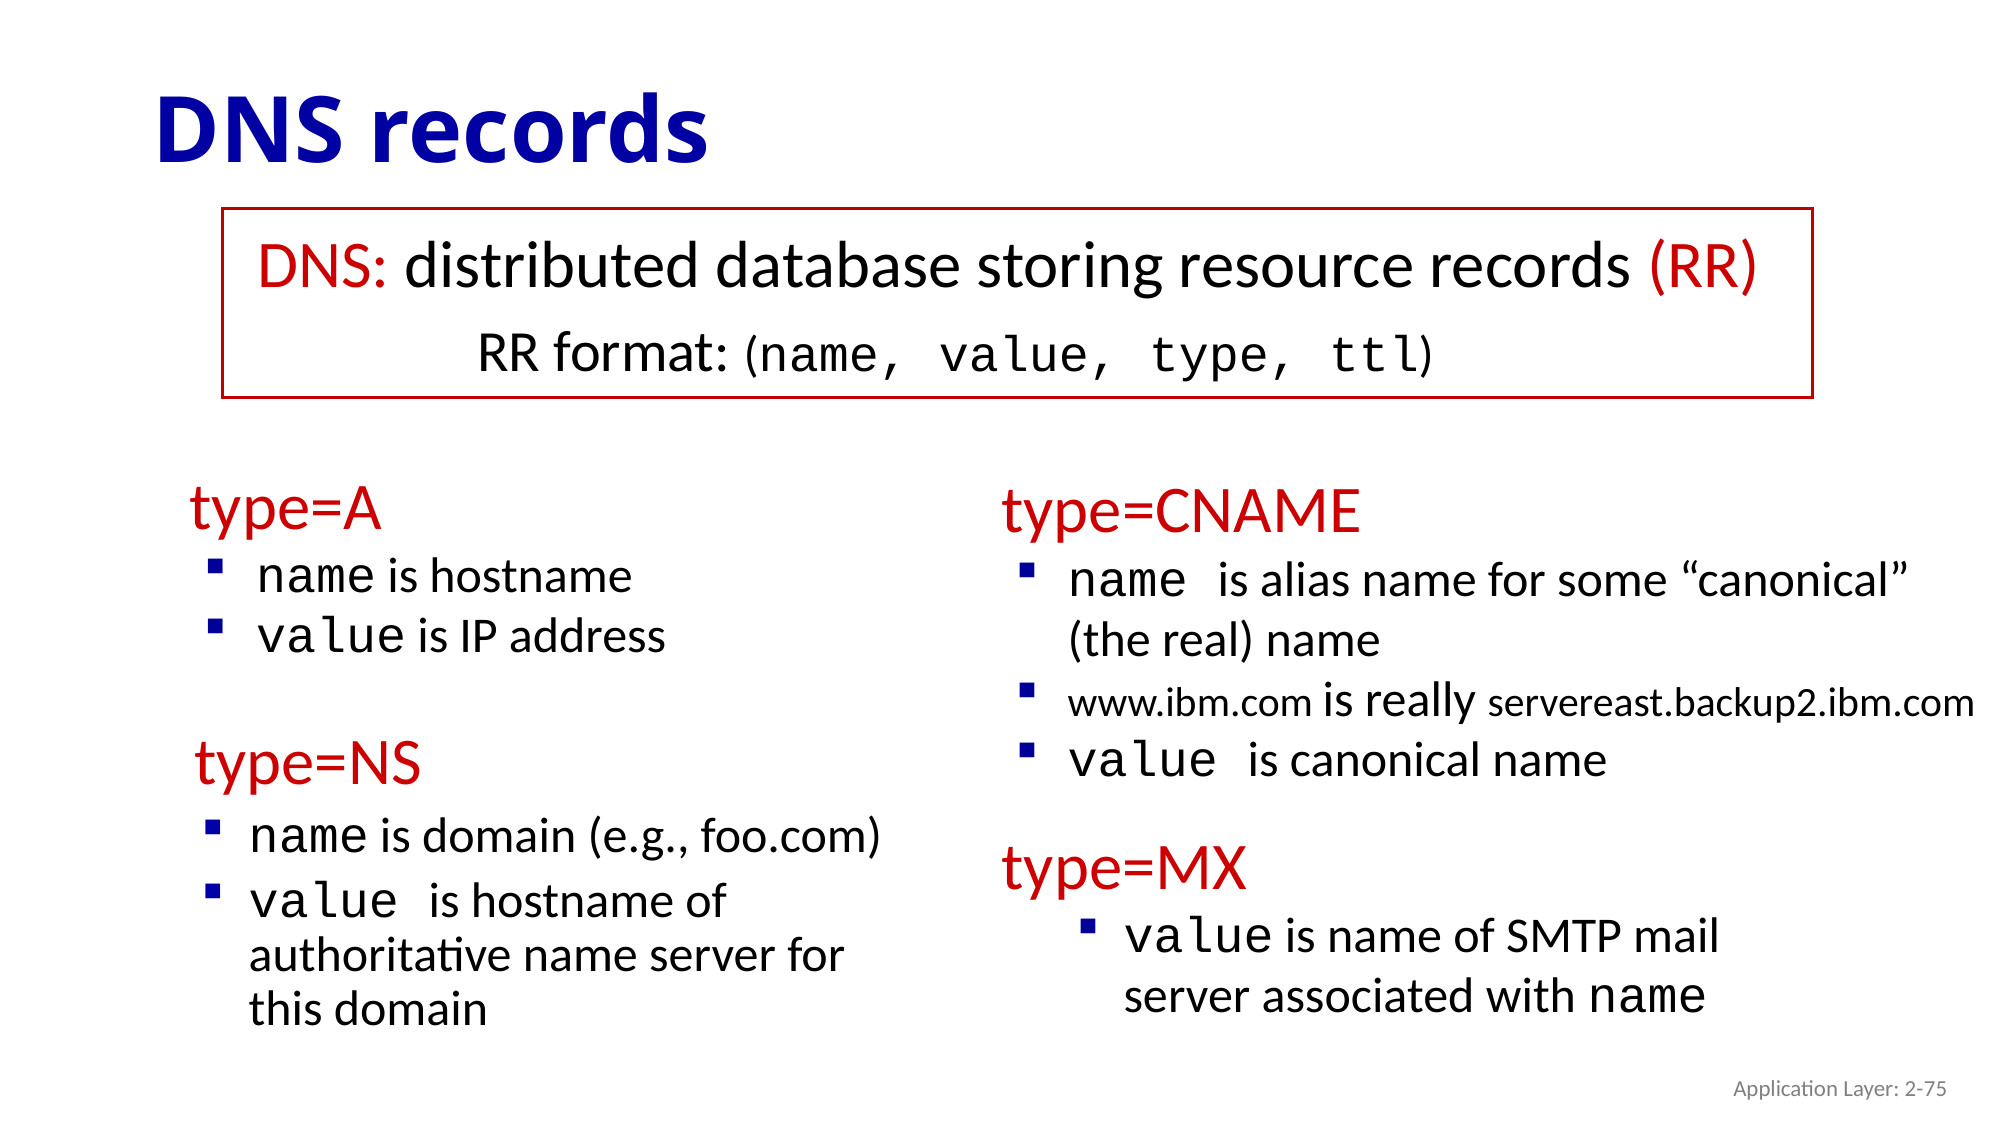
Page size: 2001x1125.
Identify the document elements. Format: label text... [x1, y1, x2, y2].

text_box type=MX value is name of SMTP mail server associated with name [986, 815, 1855, 1030]
text_box type=A name is hostname value is IP address [175, 455, 801, 670]
slide_number Application Layer: 2-75 [1512, 1056, 1963, 1117]
text_box type=NS name is domain (e.g., foo.com) value is hostname of authoritative name server for this domain [177, 719, 924, 1033]
text_box type=CNAME name is alias name for some “canonical” (the real) name www.ibm.com is really servereast.backup2.ibm.com value is canonical name [986, 458, 2000, 816]
title DNS records [137, 59, 1863, 207]
text_box [222, 207, 1813, 399]
